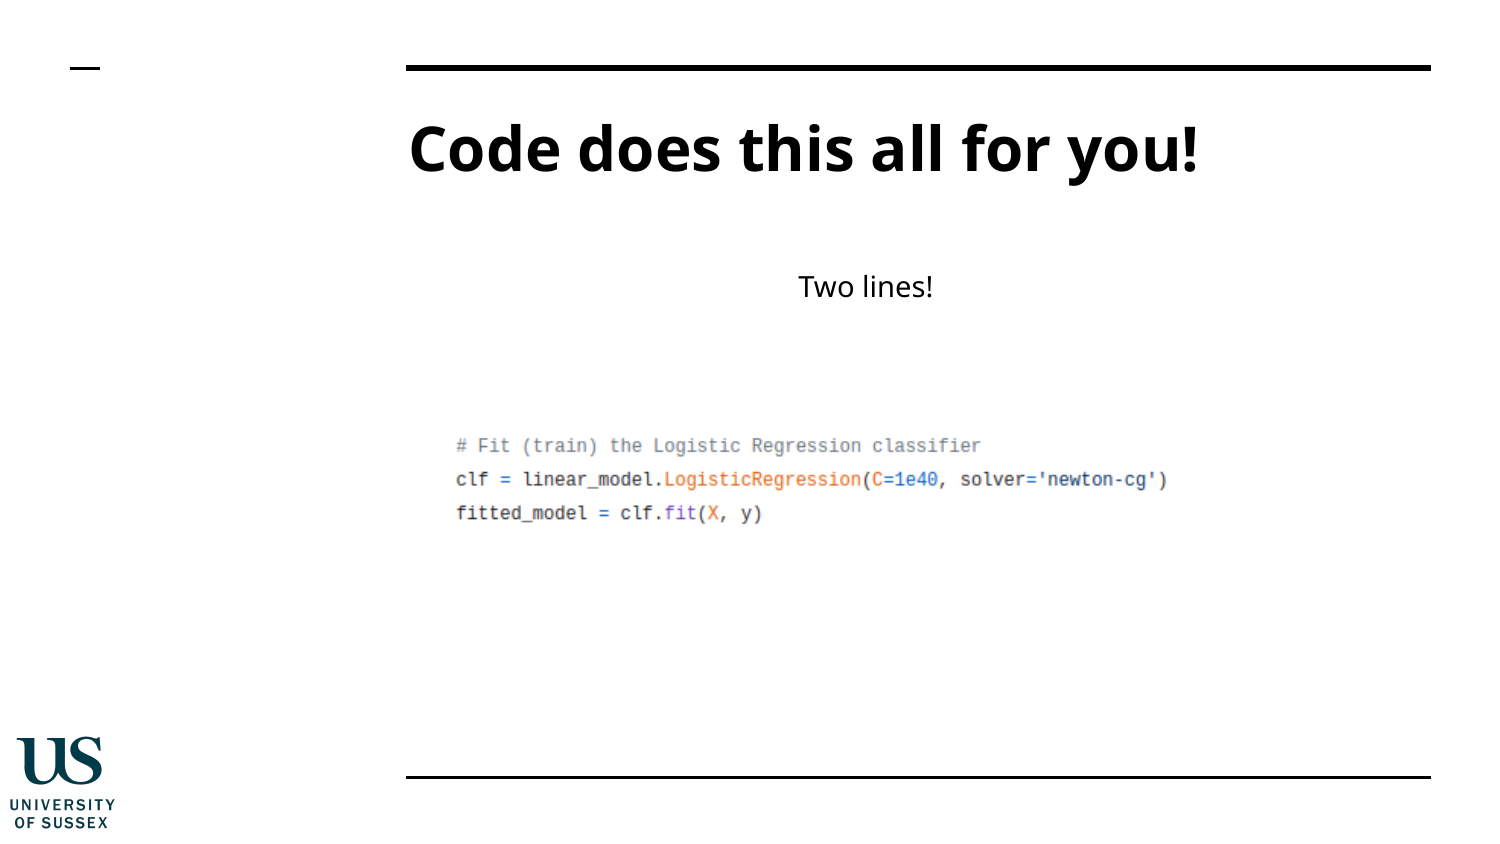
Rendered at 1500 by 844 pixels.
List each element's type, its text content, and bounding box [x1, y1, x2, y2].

picture [0, 721, 123, 844]
title Code does this all for you! [393, 94, 1431, 199]
list Two lines! [783, 247, 1440, 753]
picture [451, 417, 1195, 545]
